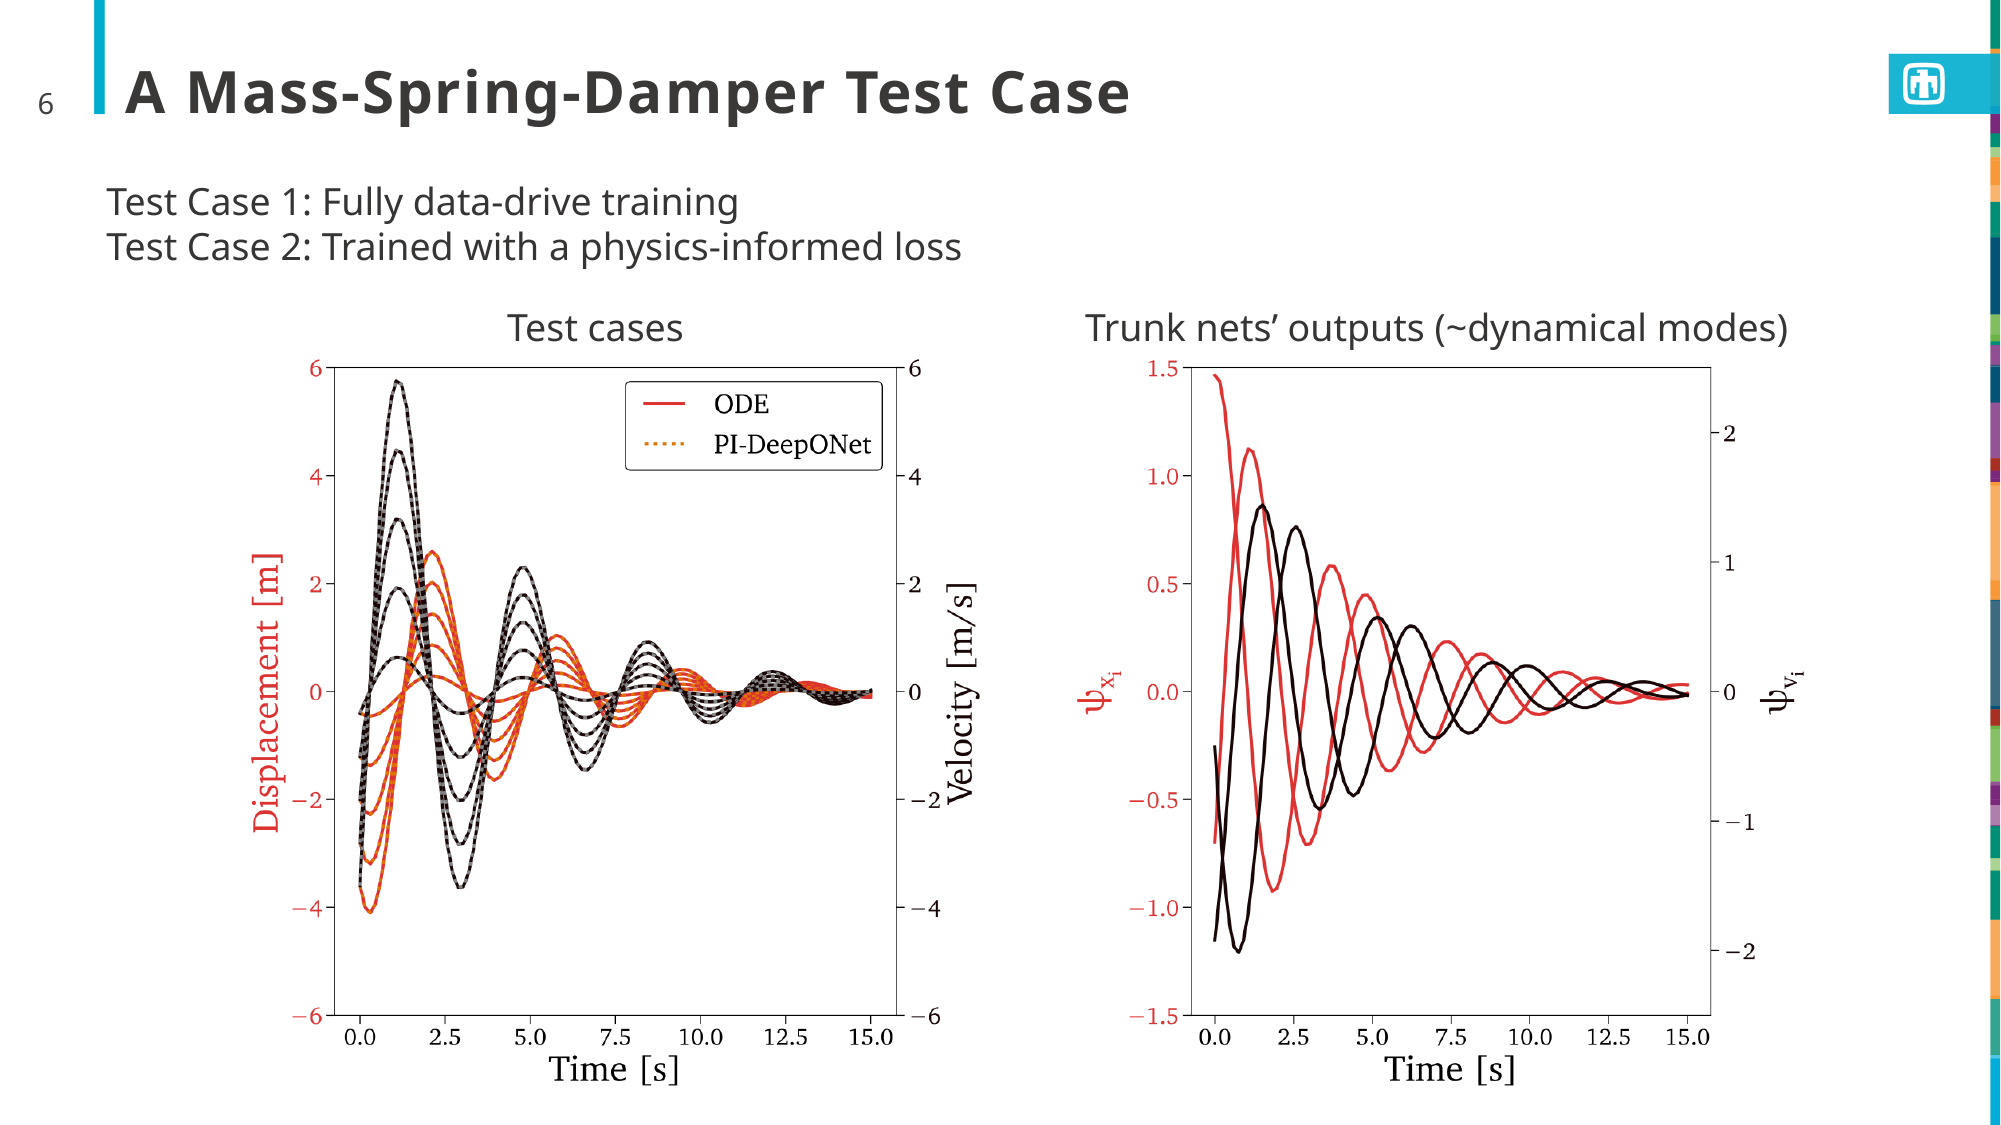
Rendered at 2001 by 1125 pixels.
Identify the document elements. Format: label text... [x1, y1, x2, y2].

picture [0, 0, 2001, 1125]
text_box Trunk nets’ outputs (~dynamical modes) [1070, 296, 1804, 350]
slide_number 6 [0, 58, 92, 153]
title A Mass-Spring-Damper Test Case [118, 58, 1838, 153]
text_box Test Case 1: Fully data-drive training Test Case 2: Trained with a physics-informed loss [91, 170, 1856, 276]
text_box Test cases [492, 296, 699, 348]
